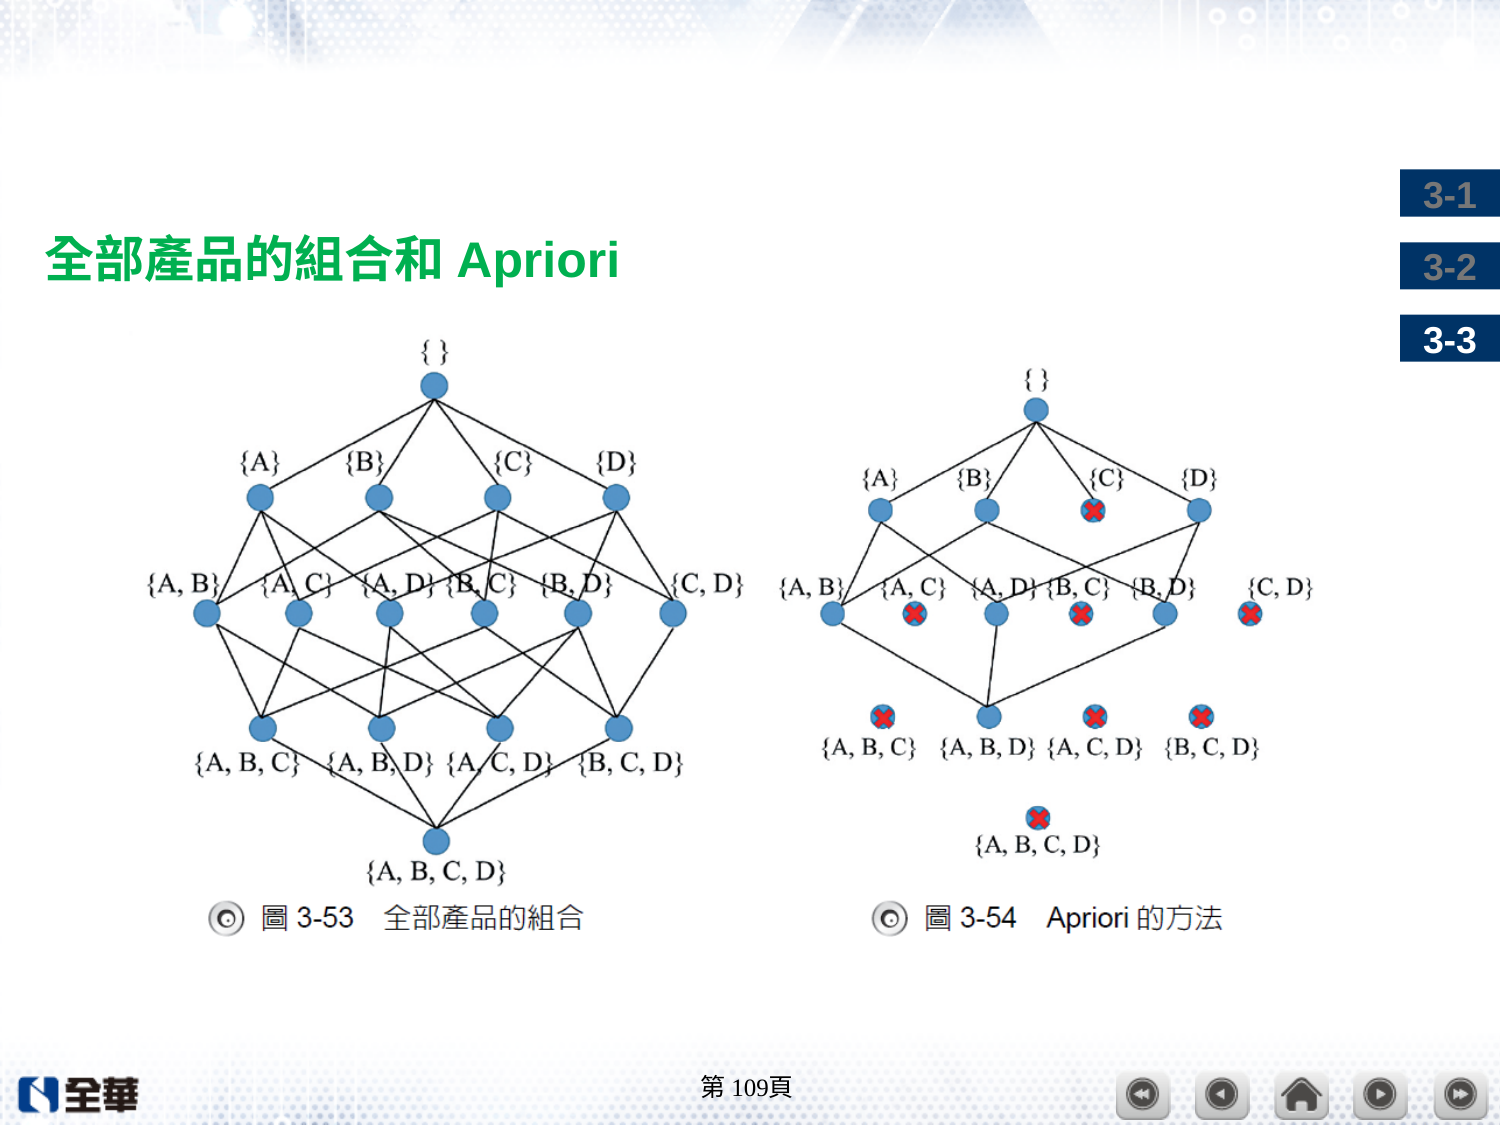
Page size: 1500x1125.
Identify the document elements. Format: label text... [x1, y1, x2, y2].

list 全部產品的組合和Apriori [29, 219, 1386, 1048]
picture [0, 0, 1500, 1125]
